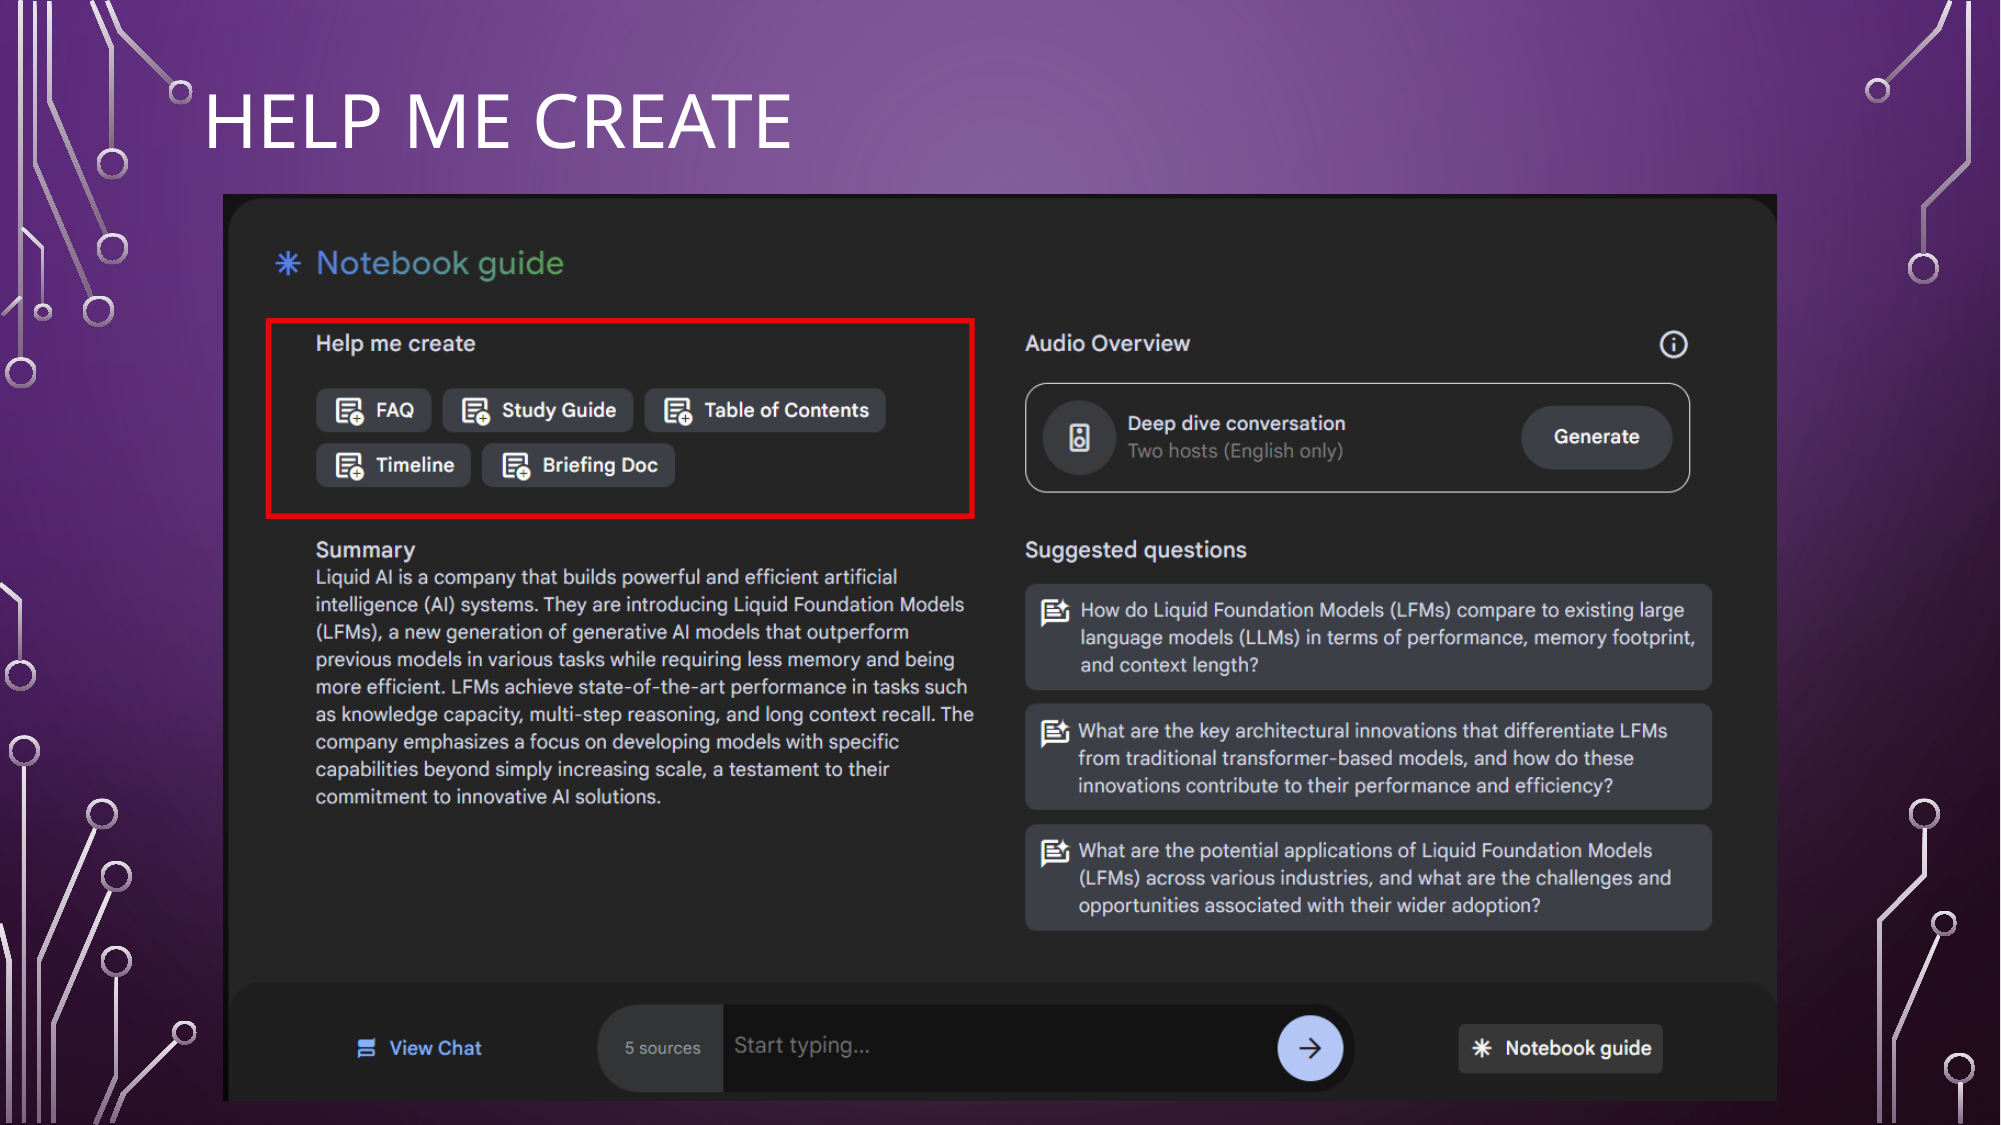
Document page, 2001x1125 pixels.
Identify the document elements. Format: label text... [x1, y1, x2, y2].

title Help me create [187, 2, 1813, 246]
picture [223, 194, 1777, 1101]
